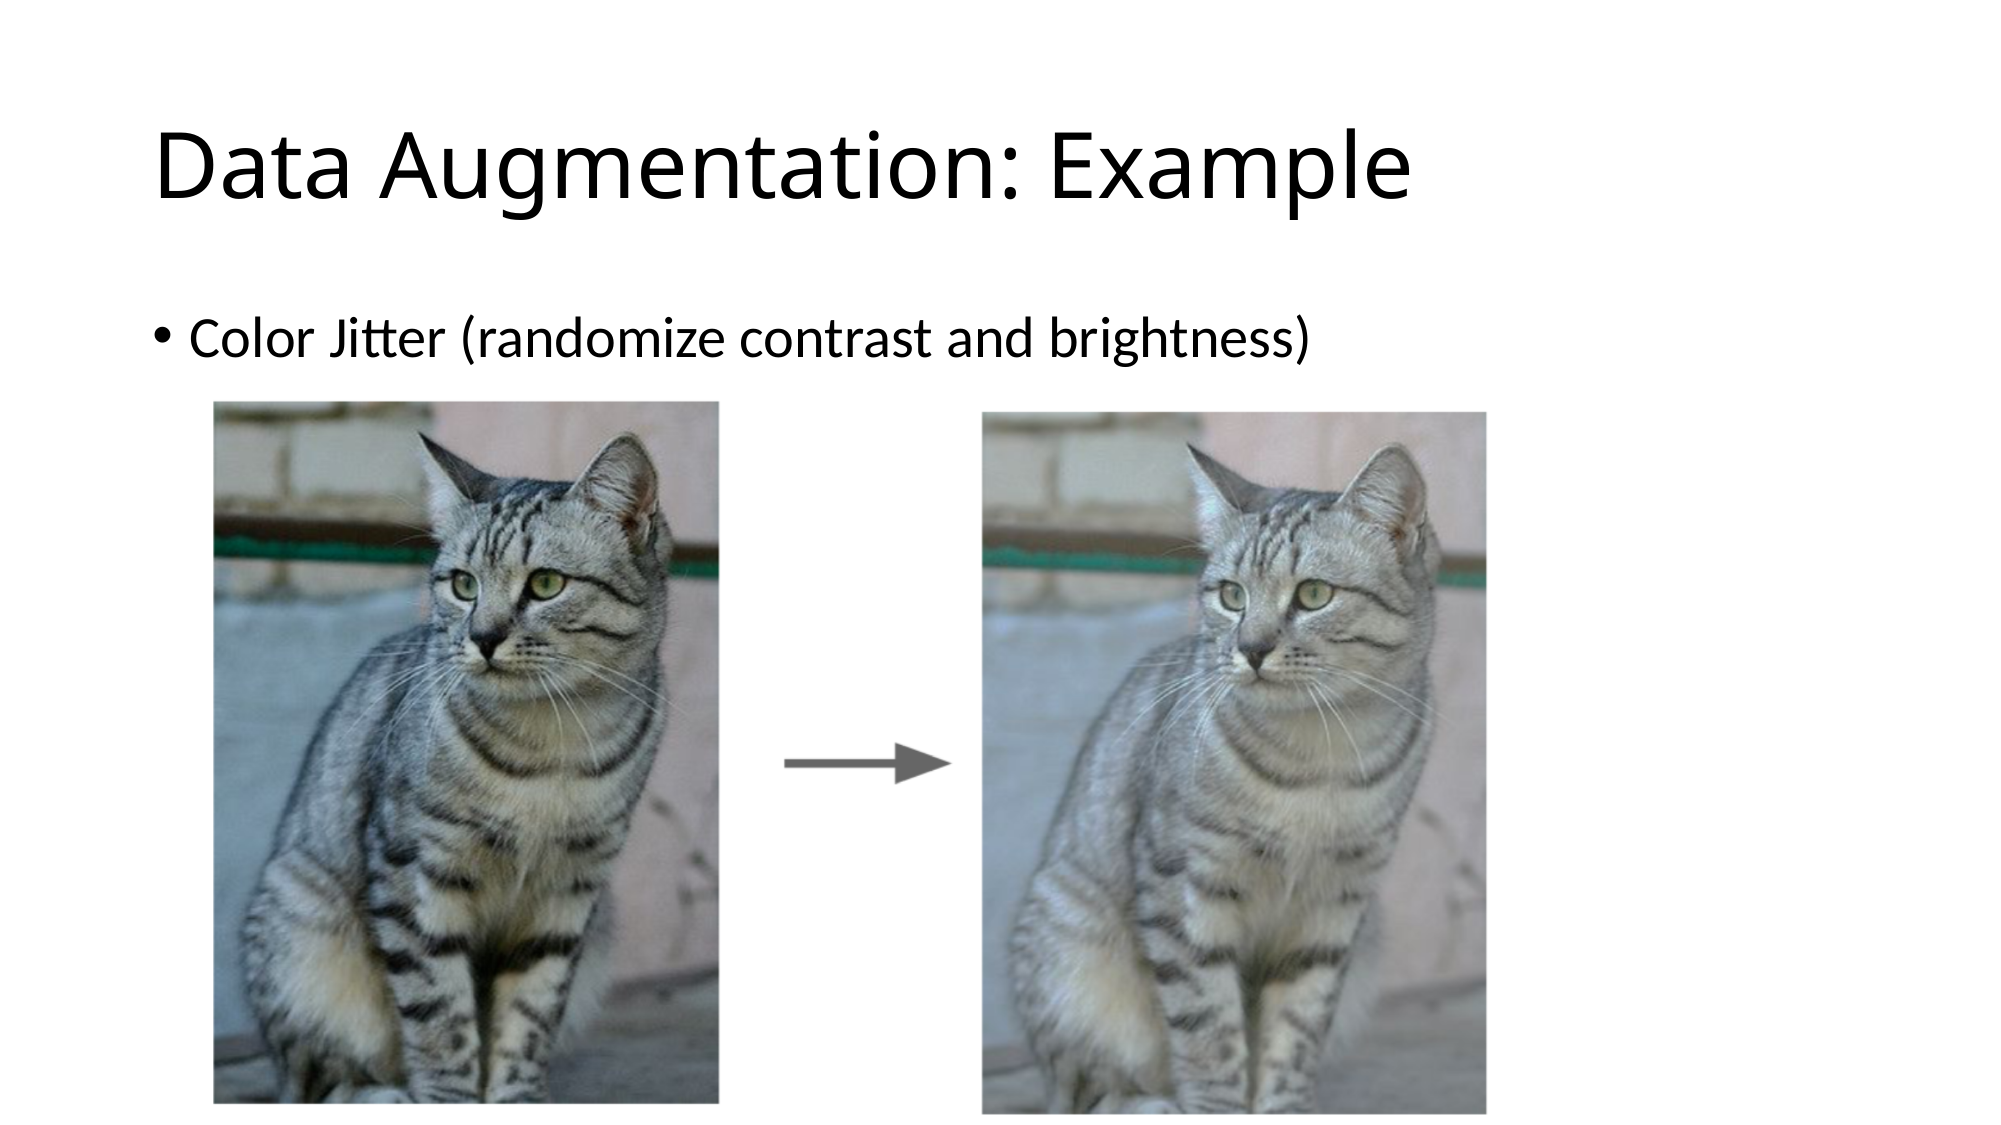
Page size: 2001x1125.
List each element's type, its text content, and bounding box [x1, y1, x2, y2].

list Color Jitter (randomize contrast and brightness) [137, 299, 1863, 1014]
picture [203, 387, 1497, 1125]
title Data Augmentation: Example [137, 59, 1863, 278]
